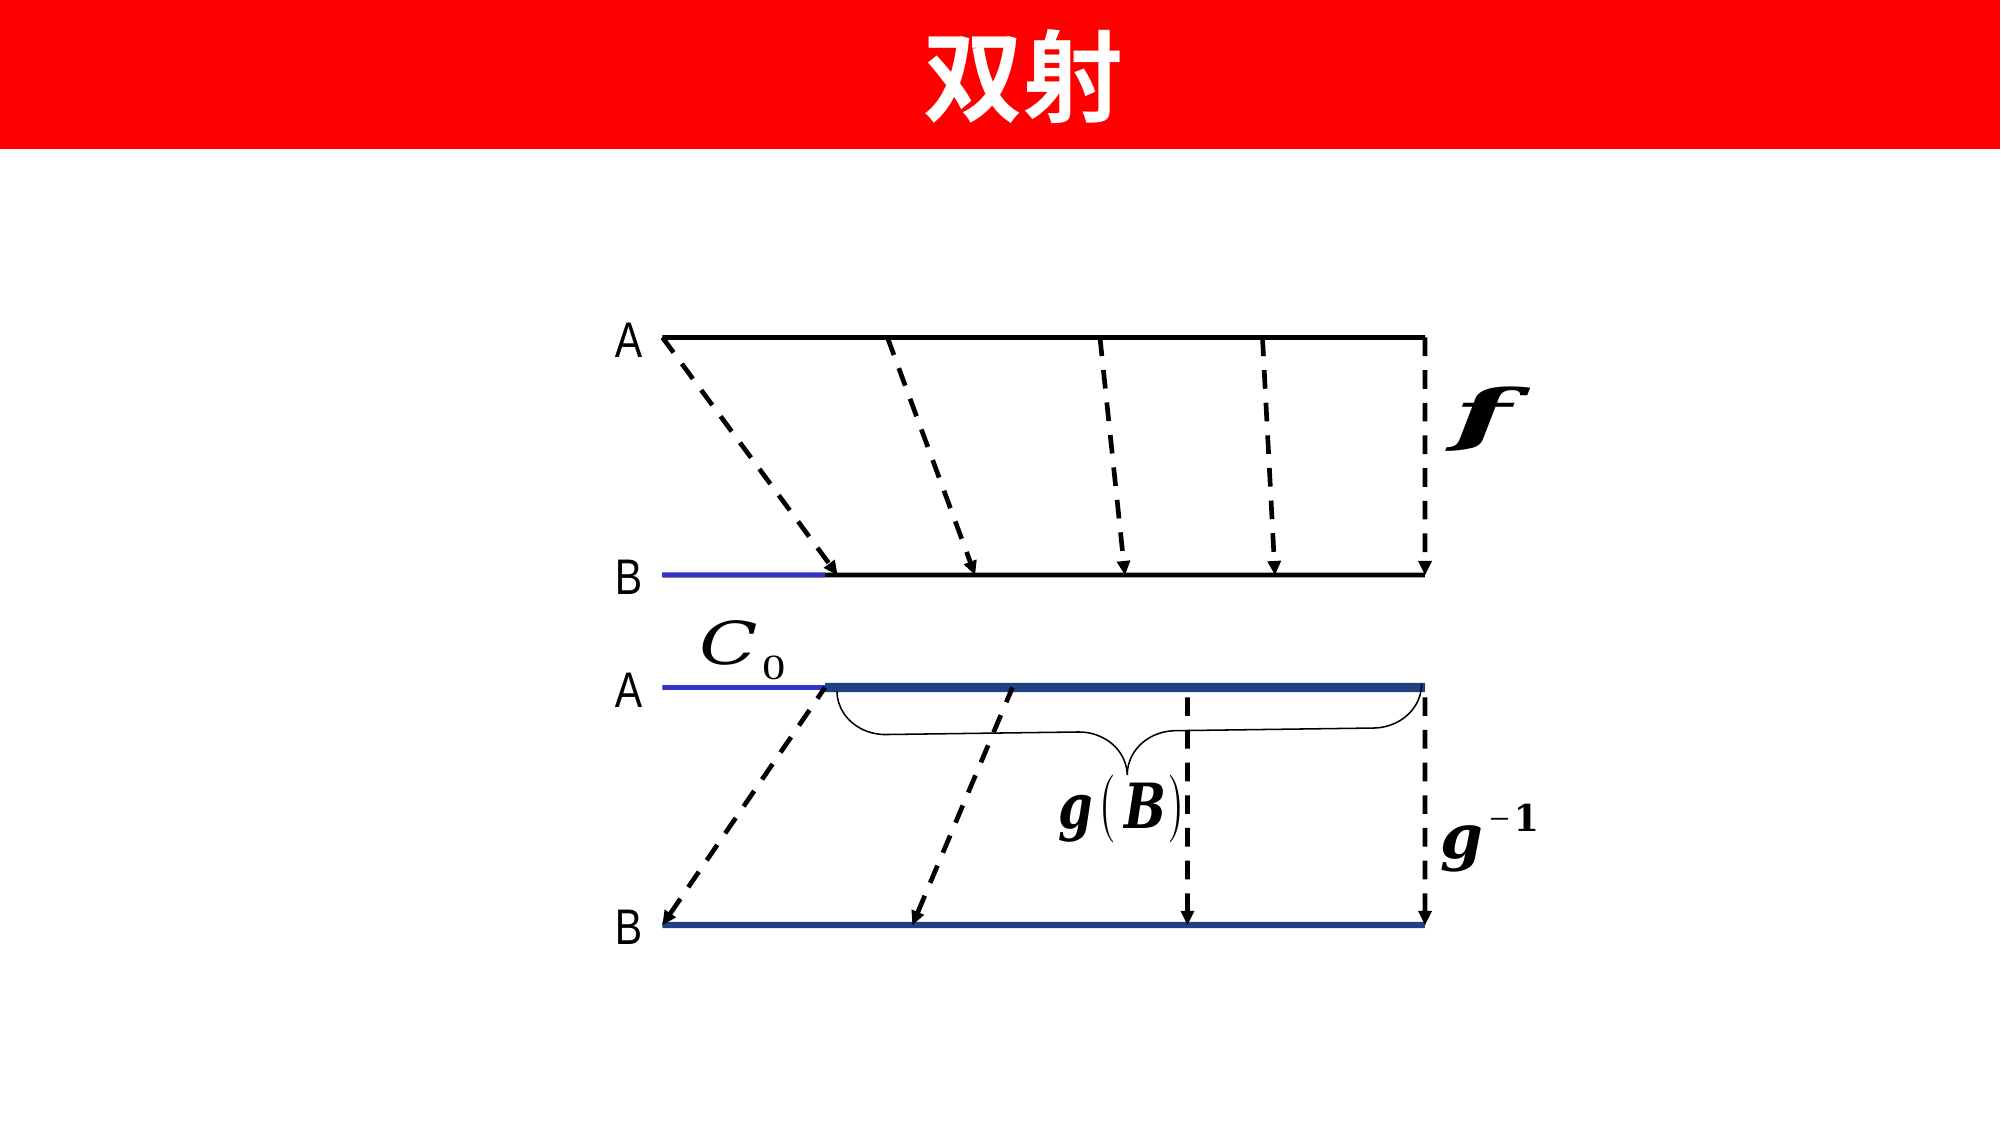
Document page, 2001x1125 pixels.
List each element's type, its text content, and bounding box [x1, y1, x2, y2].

text_box [1418, 560, 1432, 575]
text_box A [600, 299, 700, 375]
text_box [1418, 907, 1432, 925]
text_box B [600, 537, 700, 613]
text_box [1268, 560, 1281, 575]
text_box [825, 561, 838, 575]
text_box [836, 683, 1422, 776]
text_box [1181, 907, 1194, 925]
text_box [964, 556, 977, 575]
text_box [911, 908, 923, 925]
text_box [1117, 559, 1130, 575]
text_box B [600, 887, 700, 963]
text_box A [600, 649, 700, 725]
